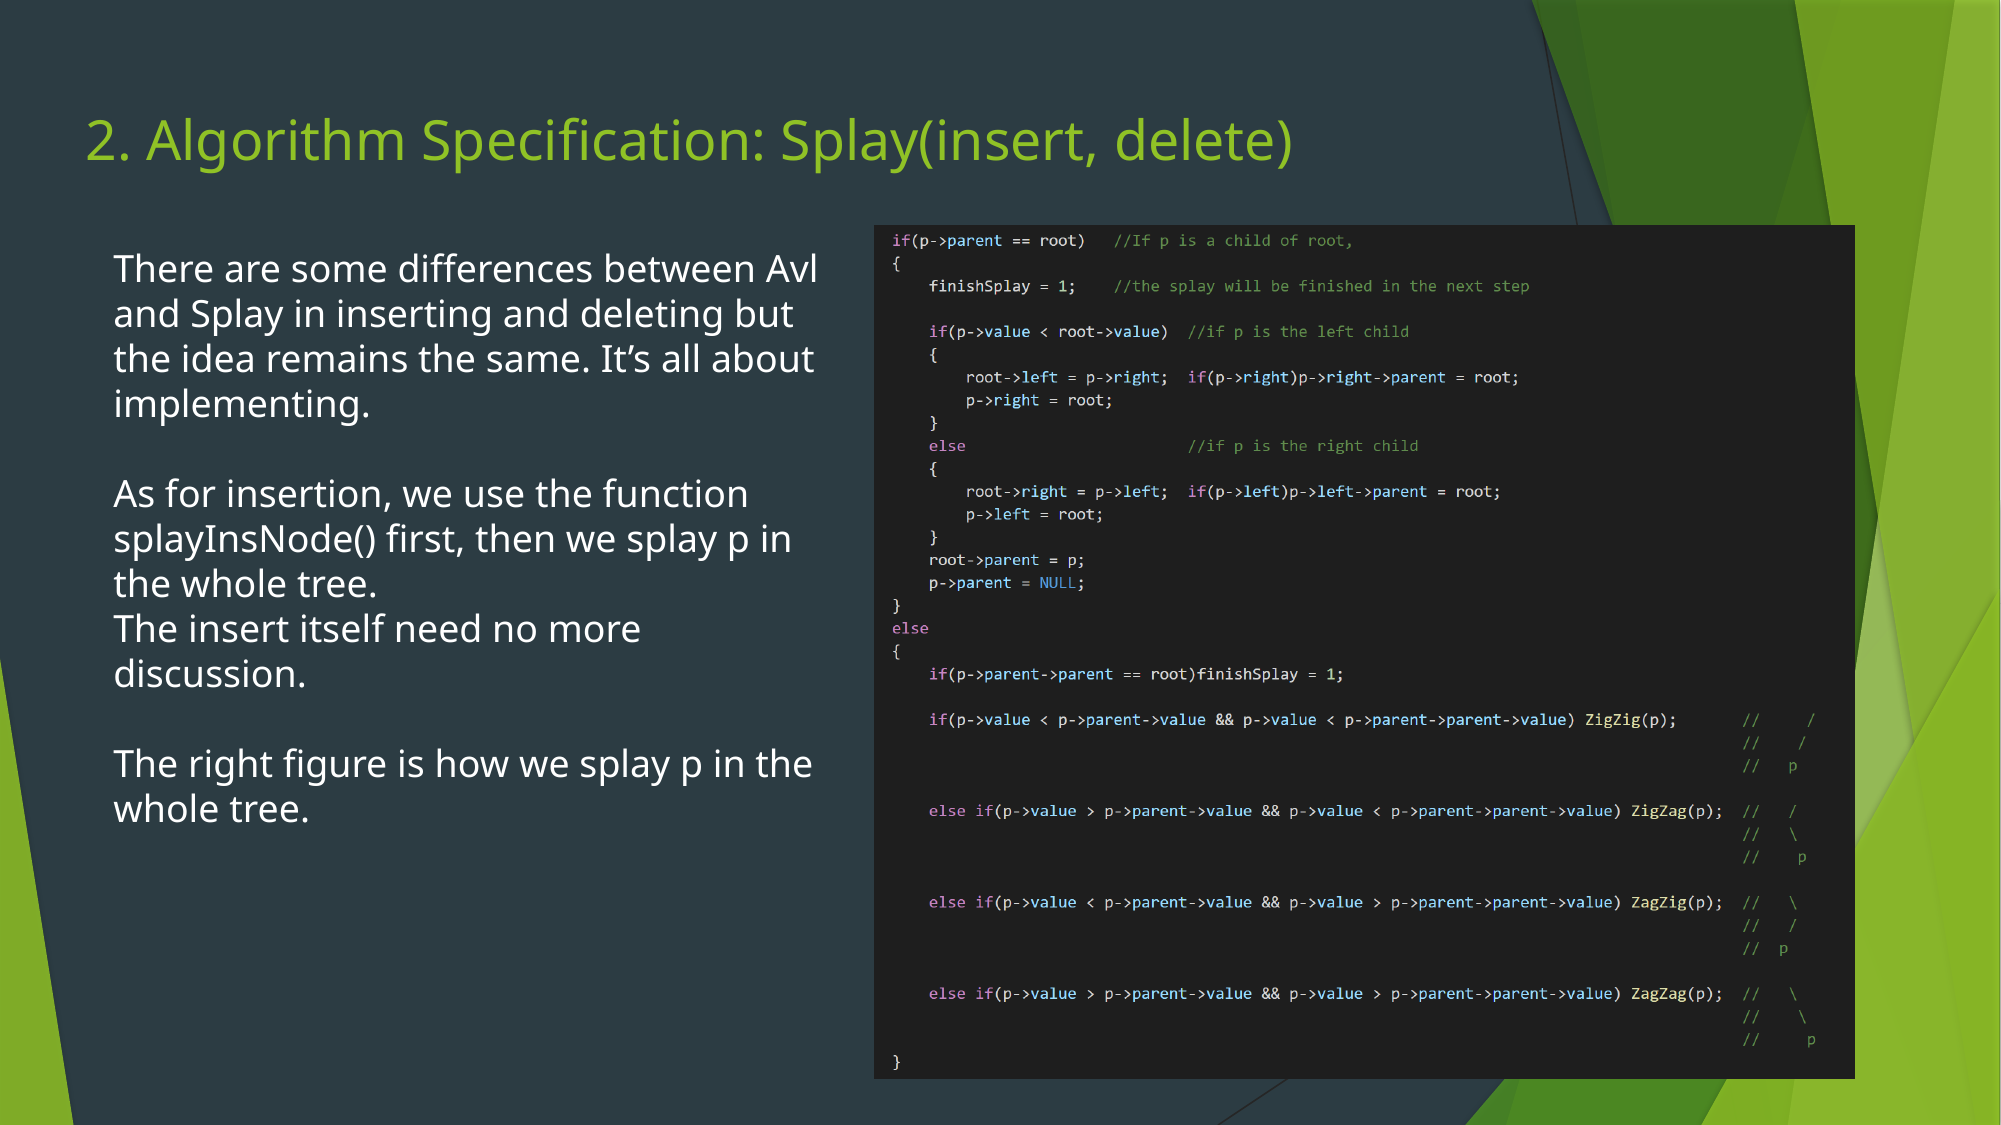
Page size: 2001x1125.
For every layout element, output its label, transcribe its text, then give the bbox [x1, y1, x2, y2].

title 2. Algorithm Specification: Splay(insert, delete) [70, 97, 1533, 314]
text_box There are some differences between Avl and Splay in inserting and deleting but the idea remains the same. It’s all about implementing. As for insertion, we use the function splayInsNode() first, then we splay p in the whole tree. The insert itself need no more discussion. The right figure is how we splay p in the whole tree. [98, 237, 854, 973]
picture [873, 225, 1855, 1080]
